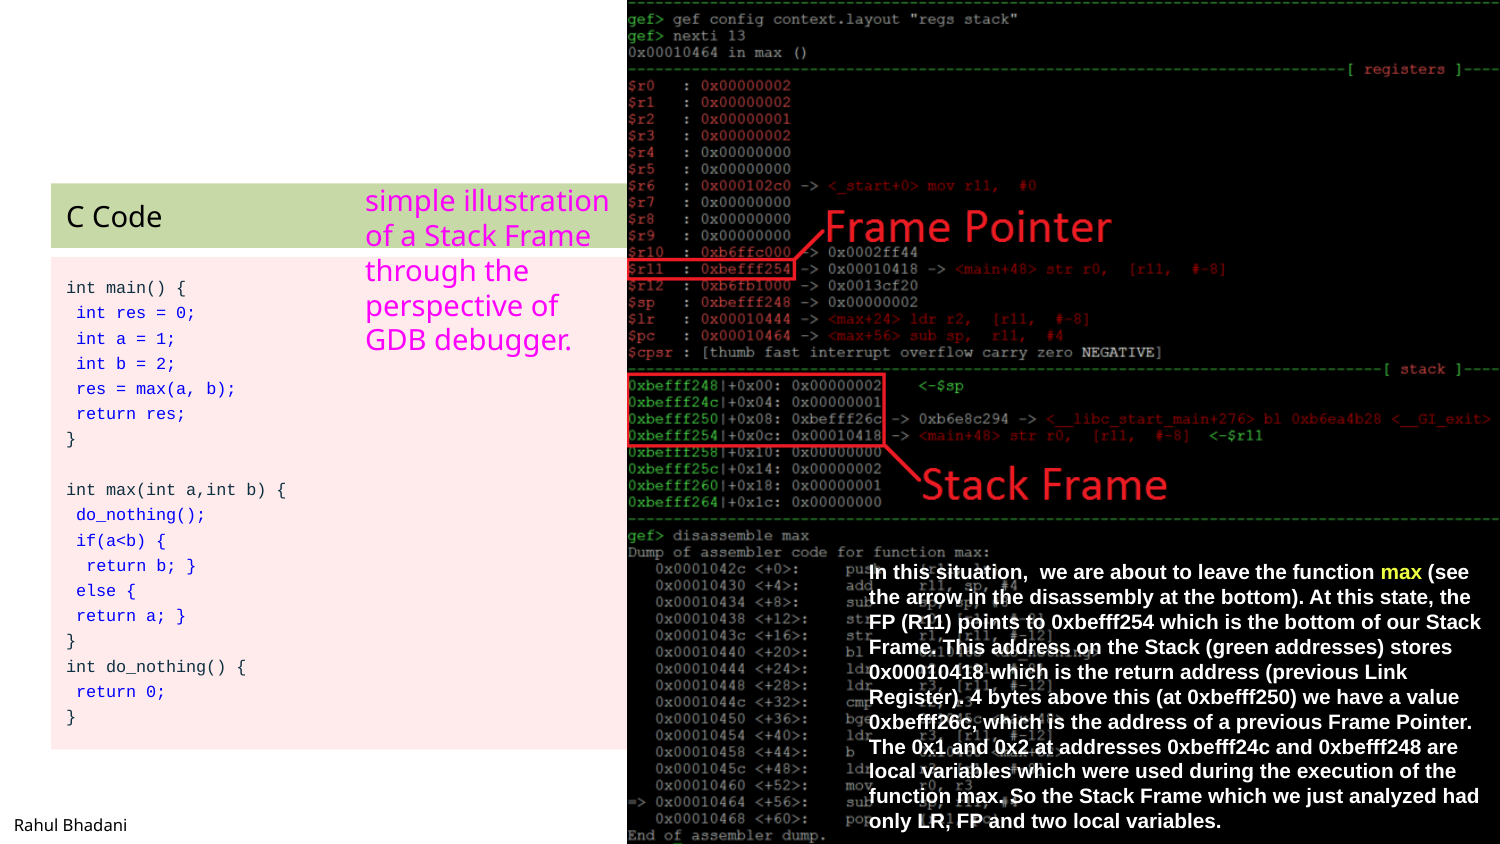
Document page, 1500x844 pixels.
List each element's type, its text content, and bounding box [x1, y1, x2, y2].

list int main() { int res = 0; int a = 1; int b = 2; res = max(a, b); return res; } int max(int a,int b) { do_nothing(); if(a<b) { return b; } else { return a; } } int do_nothing() { return 0; } [51, 256, 622, 750]
picture [627, 0, 1500, 844]
text_box simple illustration of a Stack Frame through the perspective of GDB debugger. [350, 166, 622, 302]
